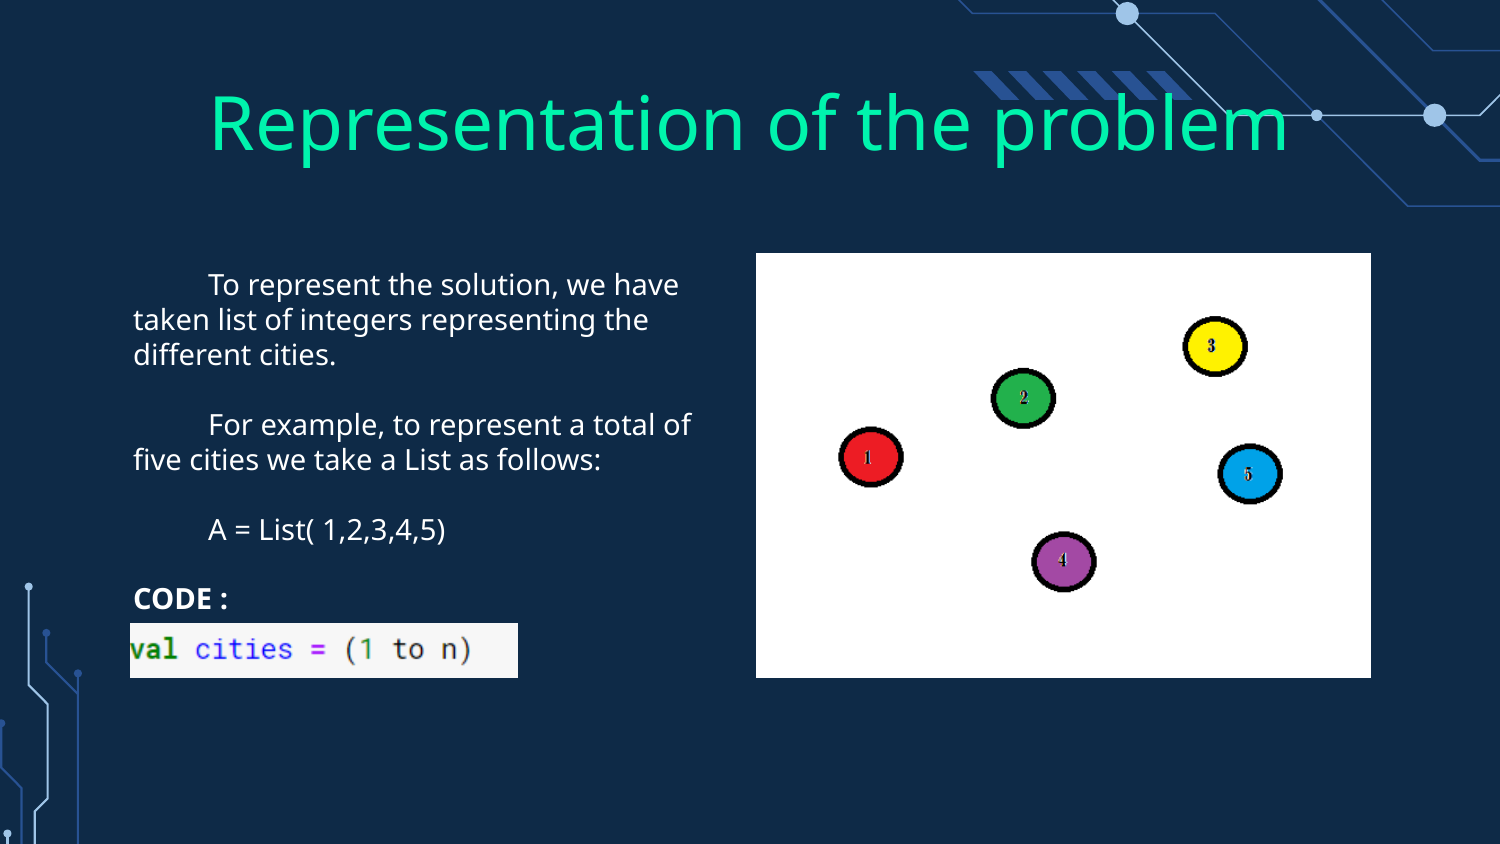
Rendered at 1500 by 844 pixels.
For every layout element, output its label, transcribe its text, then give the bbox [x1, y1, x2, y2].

picture [756, 253, 1371, 678]
picture [130, 622, 519, 678]
text_box To represent the solution, we have taken list of integers representing the different cities. For example, to represent a total of five cities we take a List as follows: A = List( 1,2,3,4,5) CODE : [118, 251, 732, 631]
title Representation of the problem [118, 75, 1382, 156]
